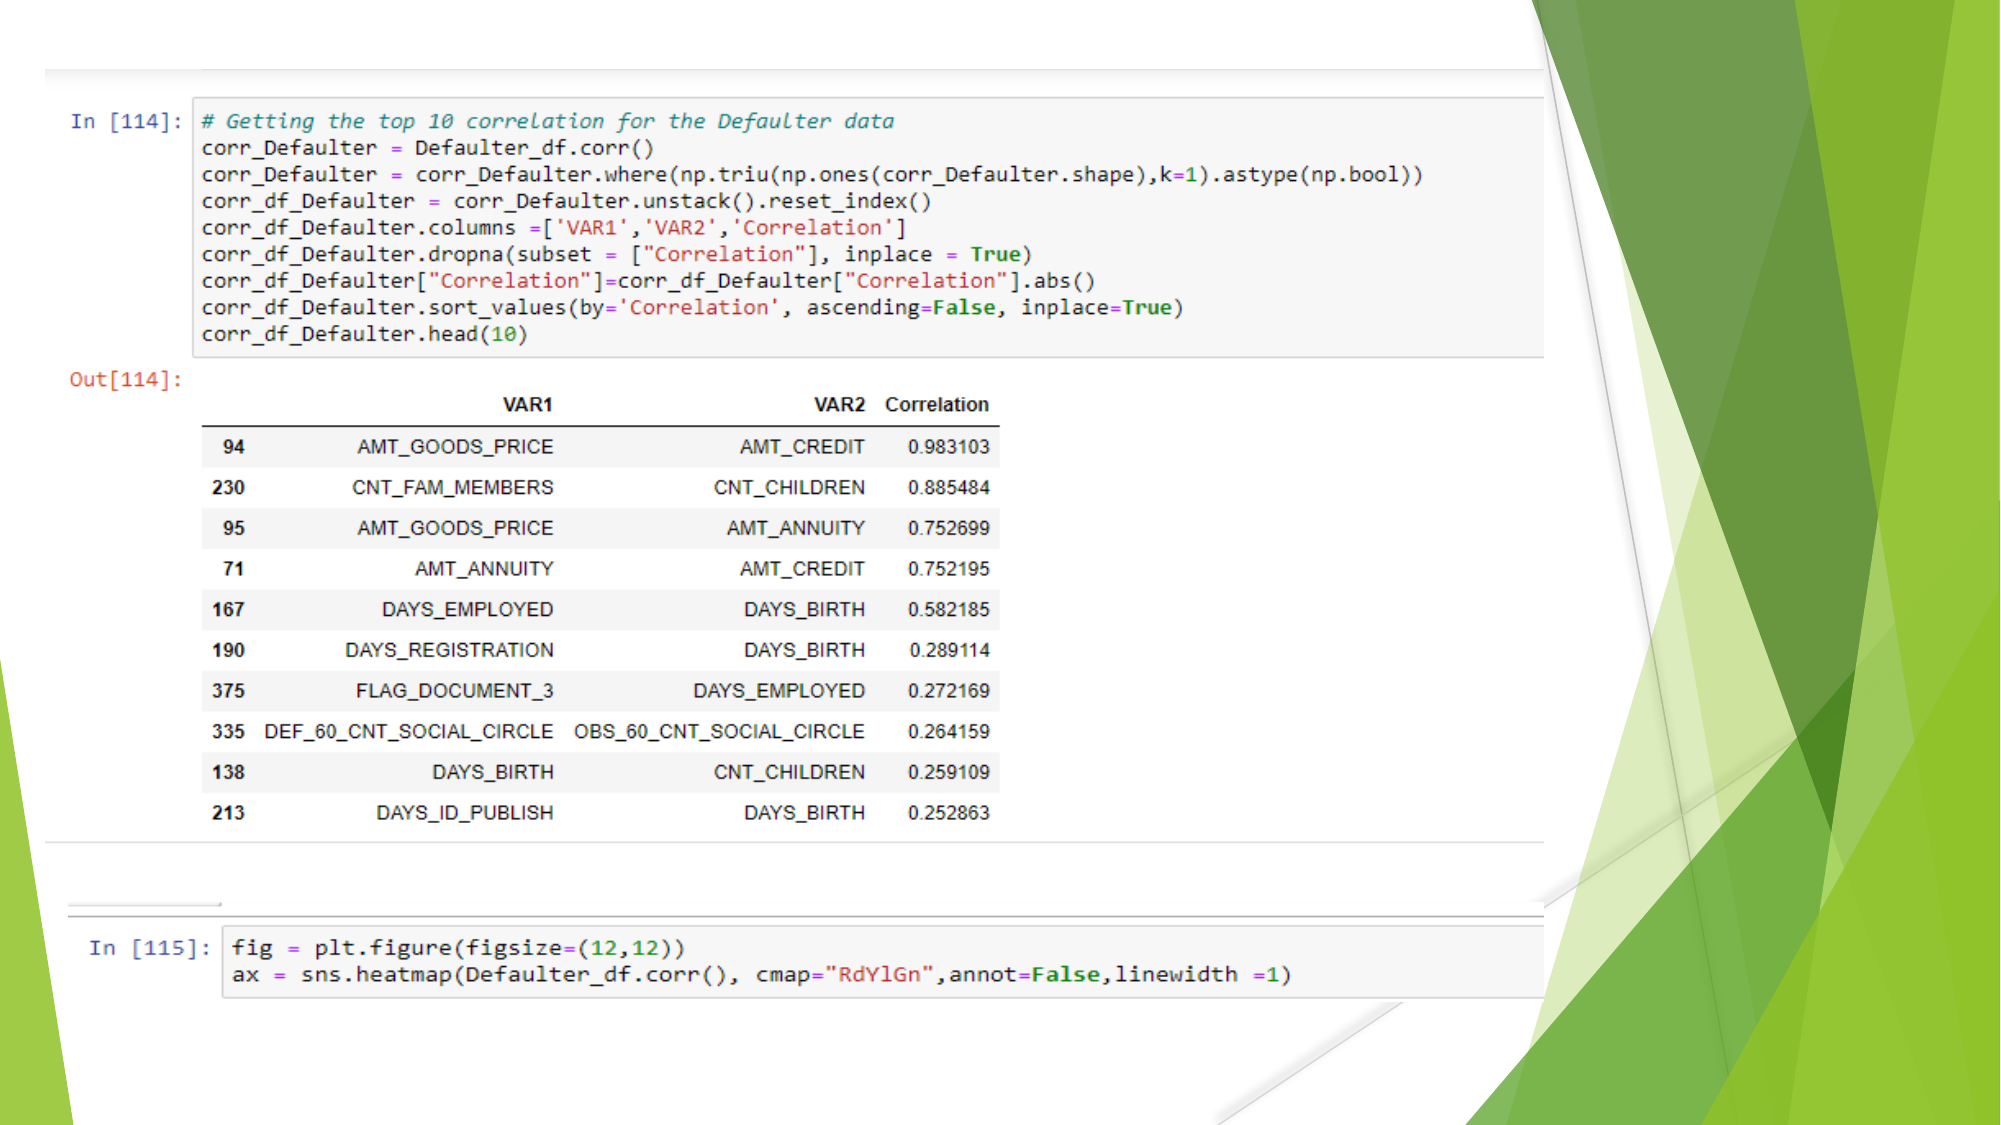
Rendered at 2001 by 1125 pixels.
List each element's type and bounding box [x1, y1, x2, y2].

picture [45, 68, 1544, 848]
picture [68, 901, 1544, 1003]
